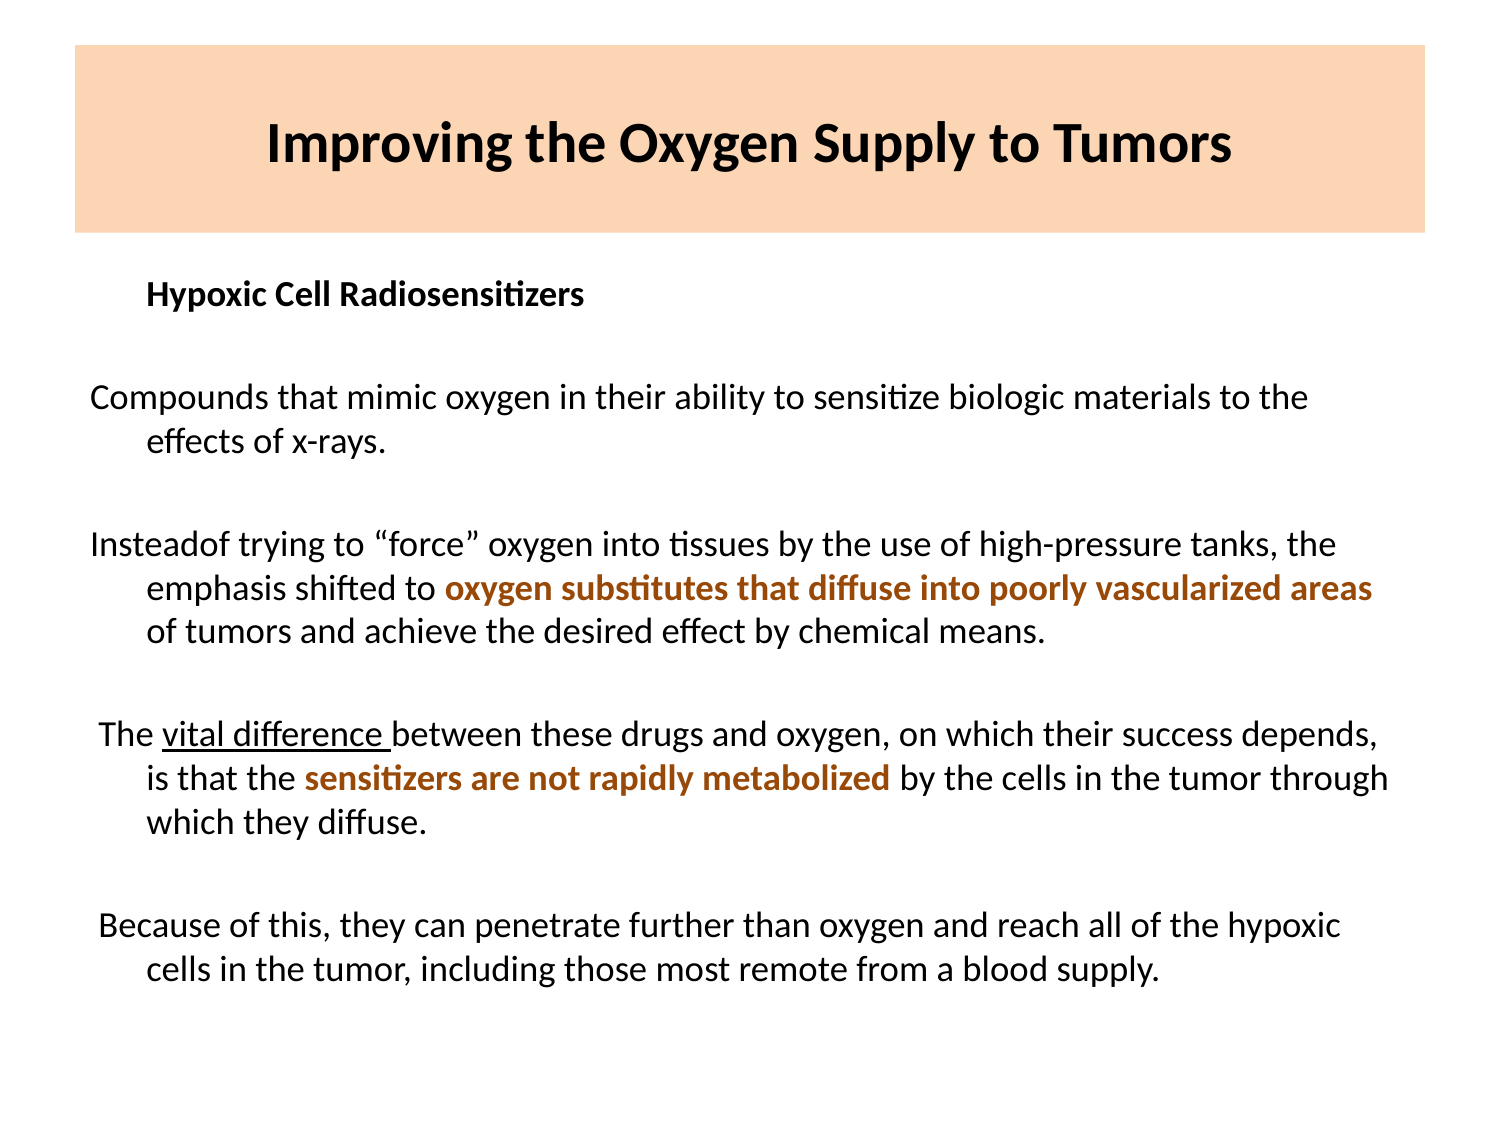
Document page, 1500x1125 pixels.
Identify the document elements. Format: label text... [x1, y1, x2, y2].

list Hypoxic Cell Radiosensitizers Compounds that mimic oxygen in their ability to sensitize biologic materials to the effects of x-rays. Insteadof trying to “force” oxygen into tissues by the use of high-pressure tanks, the emphasis shifted to oxygen substitutes that diffuse into poorly vascularized areas of tumors and achieve the desired effect by chemical means. The vital difference between these drugs and oxygen, on which their success depends, is that the sensitizers are not rapidly metabolized by the cells in the tumor through which they diffuse. Because of this, they can penetrate further than oxygen and reach all of the hypoxic cells in the tumor, including those most remote from a blood supply. [75, 262, 1425, 1005]
title Improving the Oxygen Supply to Tumors [75, 45, 1425, 233]
